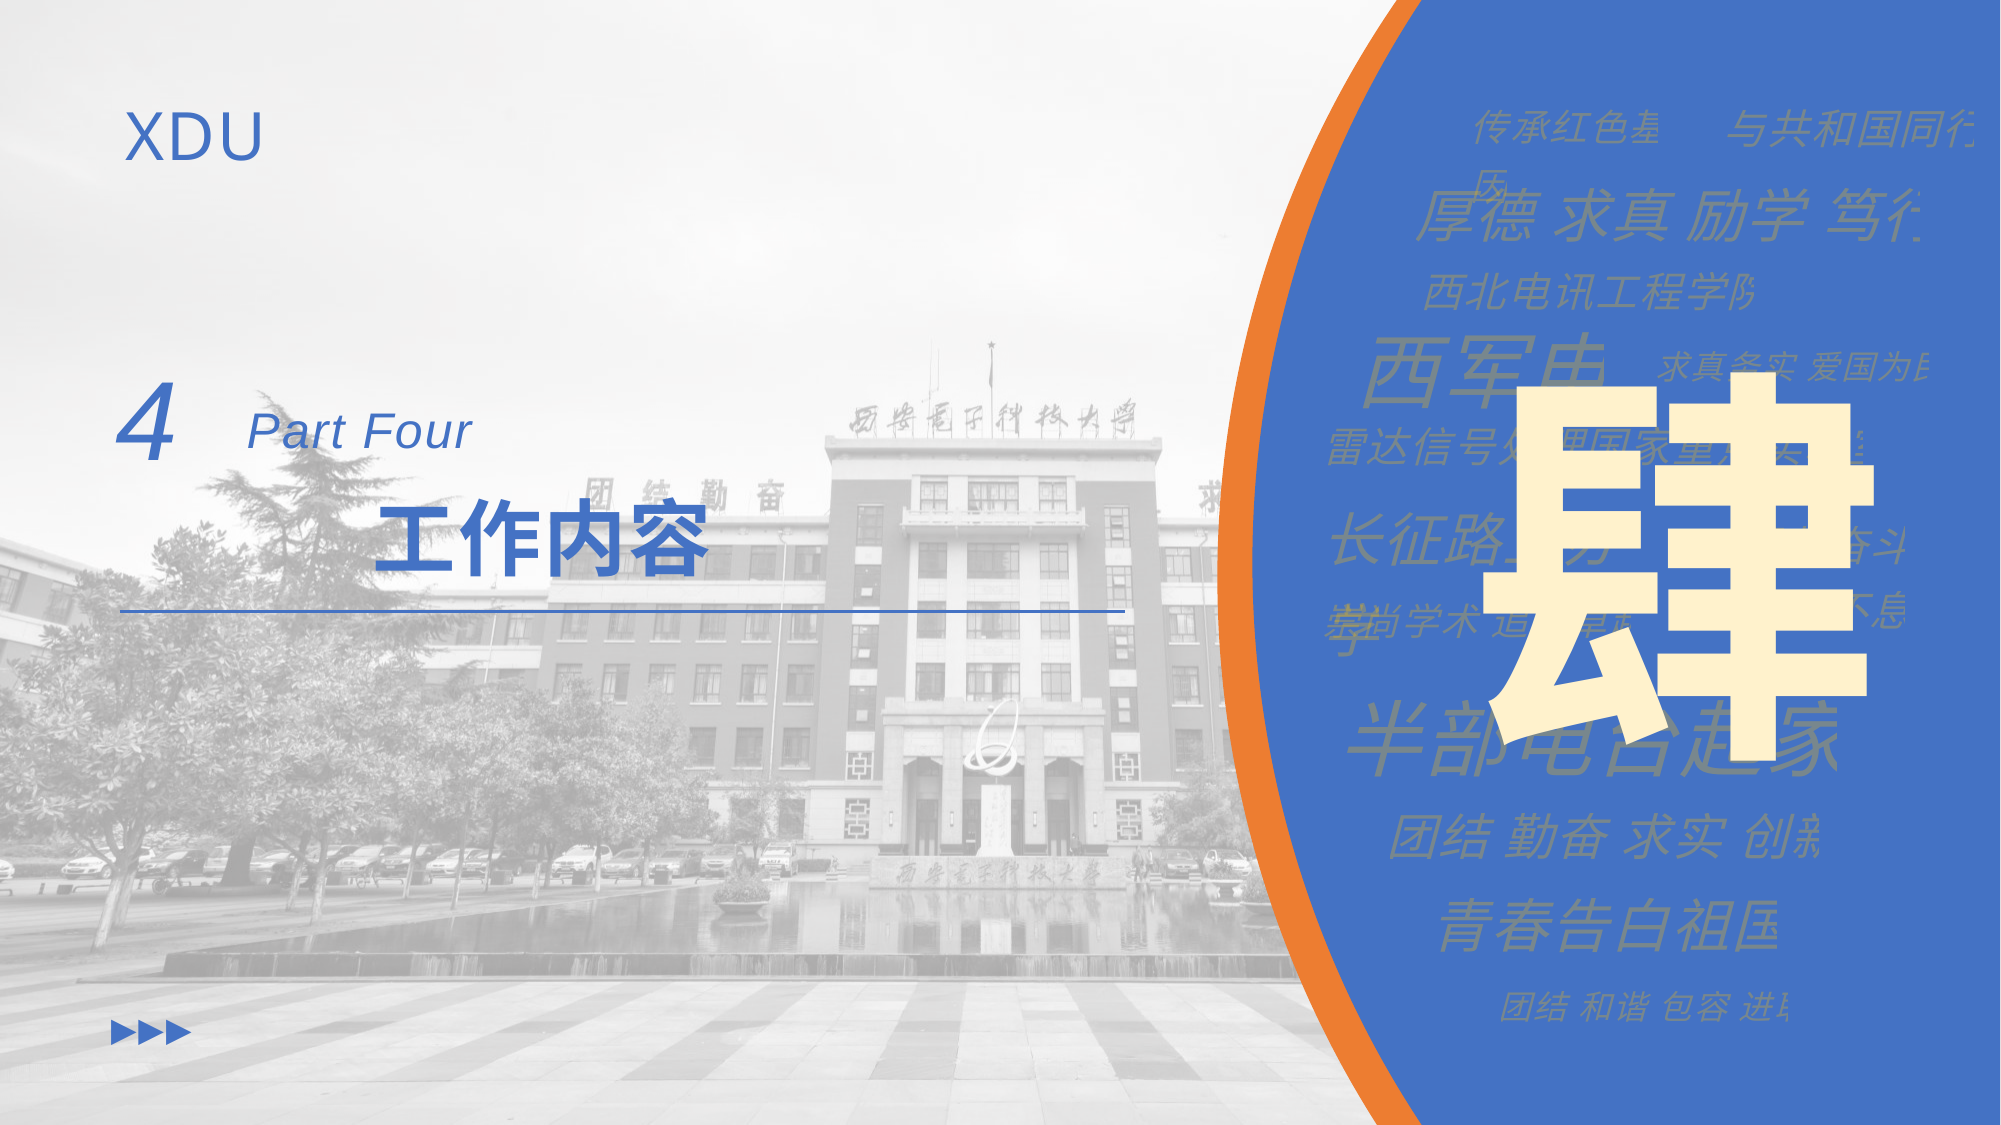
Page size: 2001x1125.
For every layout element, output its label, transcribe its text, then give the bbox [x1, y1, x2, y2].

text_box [96, 300, 1126, 706]
text_box 肆 [1455, 300, 1902, 815]
